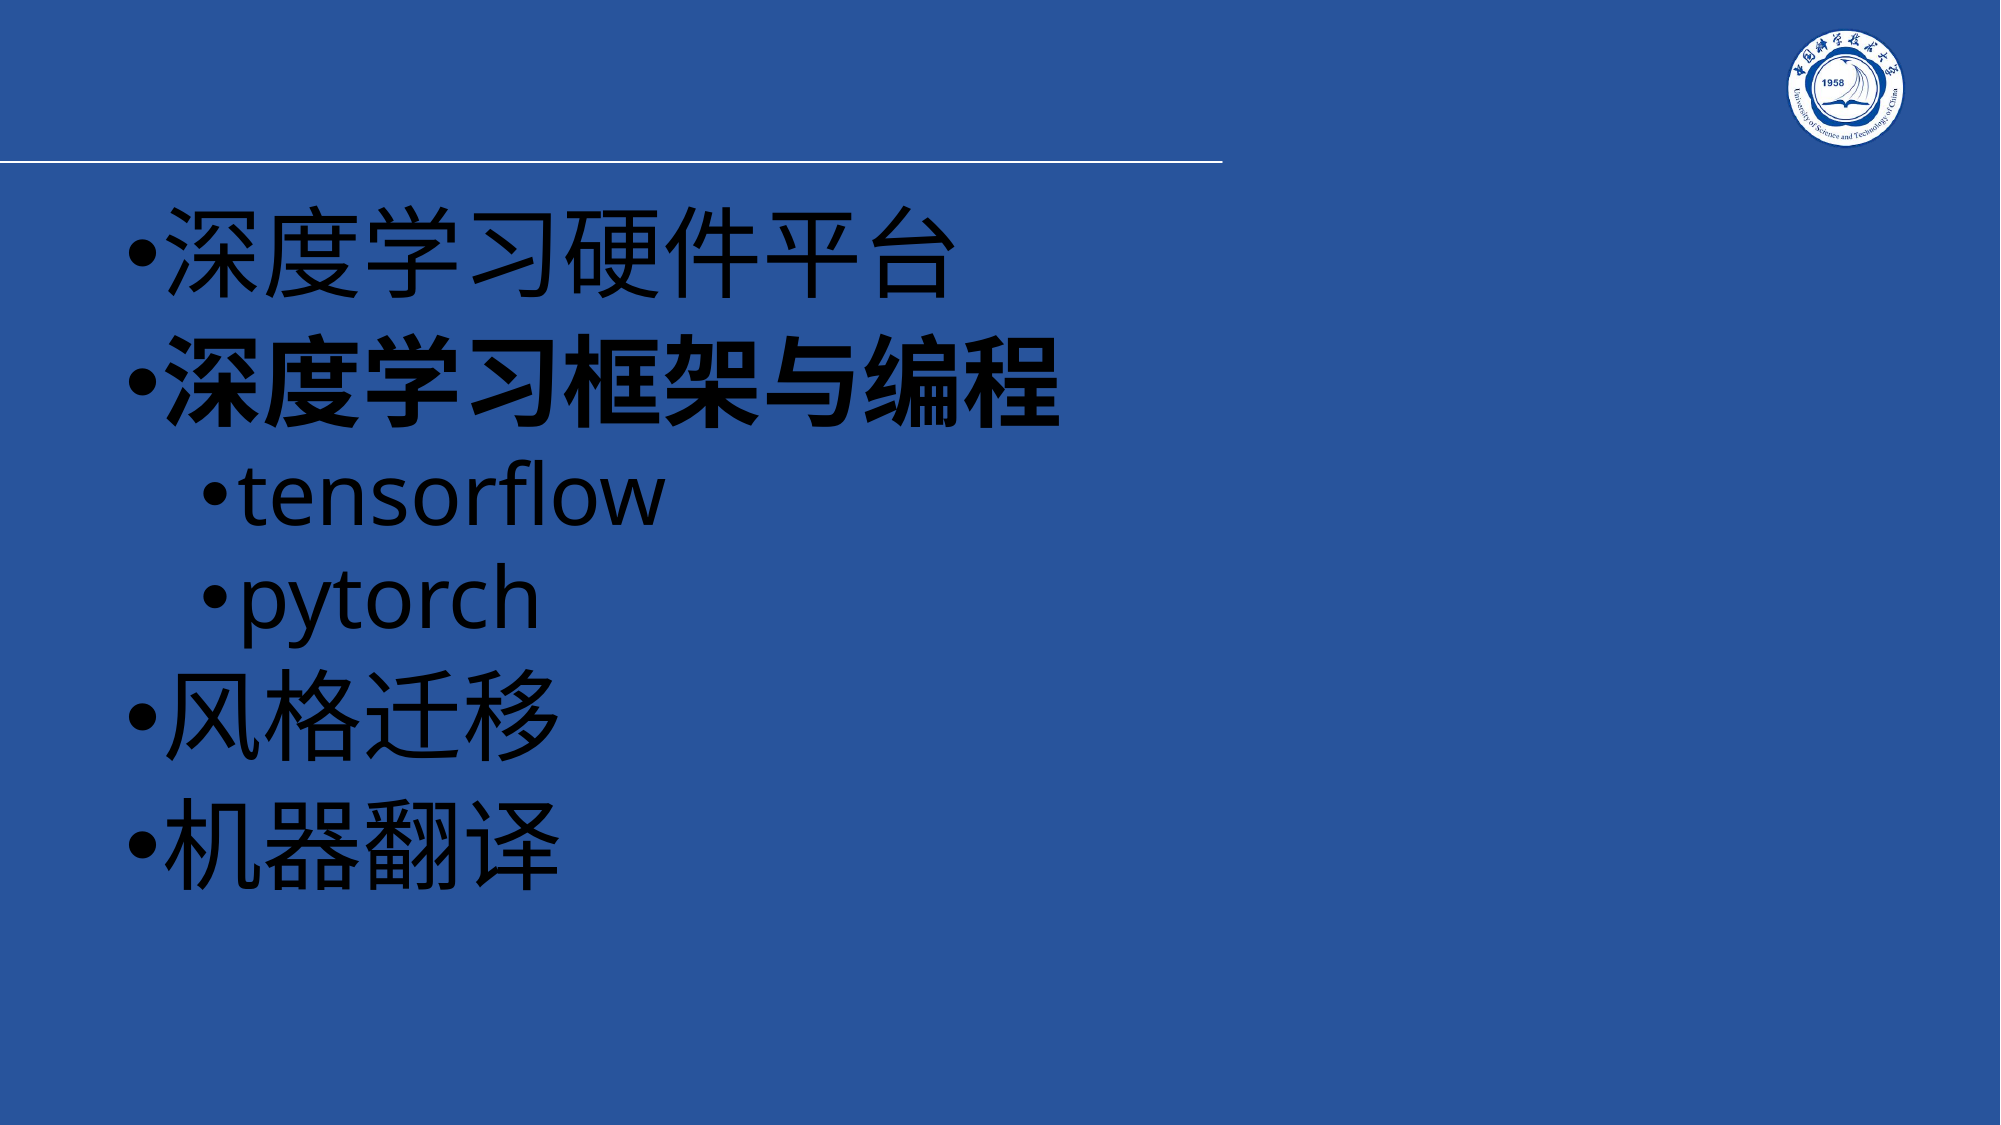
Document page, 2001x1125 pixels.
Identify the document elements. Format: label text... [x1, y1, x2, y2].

picture [1783, 25, 1909, 150]
list 深度学习硬件平台 深度学习框架与编程 tensorflow pytorch 风格迁移 机器翻译 [110, 196, 1907, 1069]
